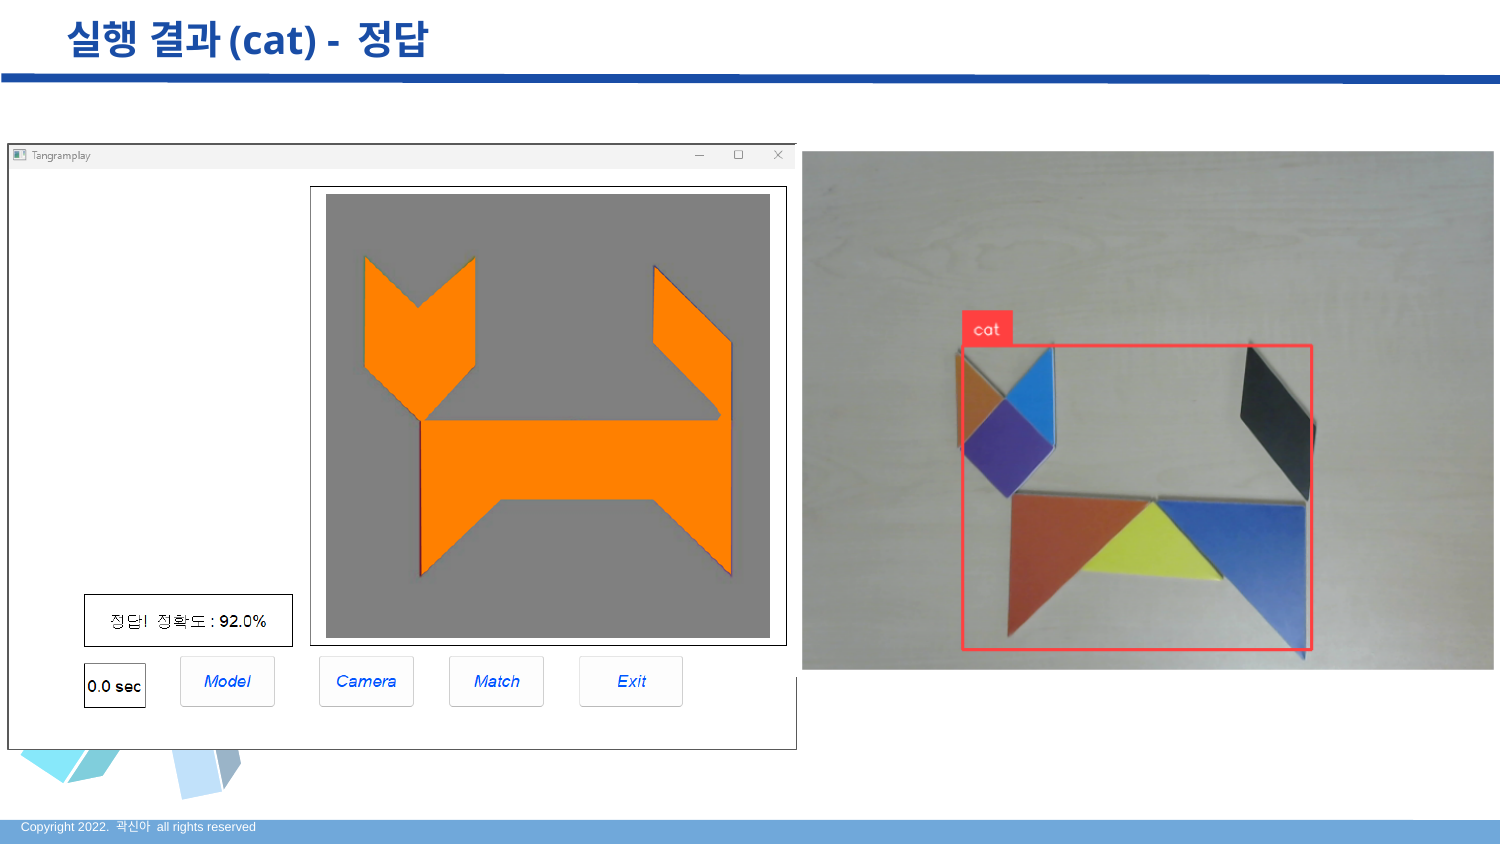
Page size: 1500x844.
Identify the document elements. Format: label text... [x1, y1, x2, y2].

picture [8, 144, 1500, 750]
title 실행 결과(cat) - 정답 [51, 0, 1449, 78]
